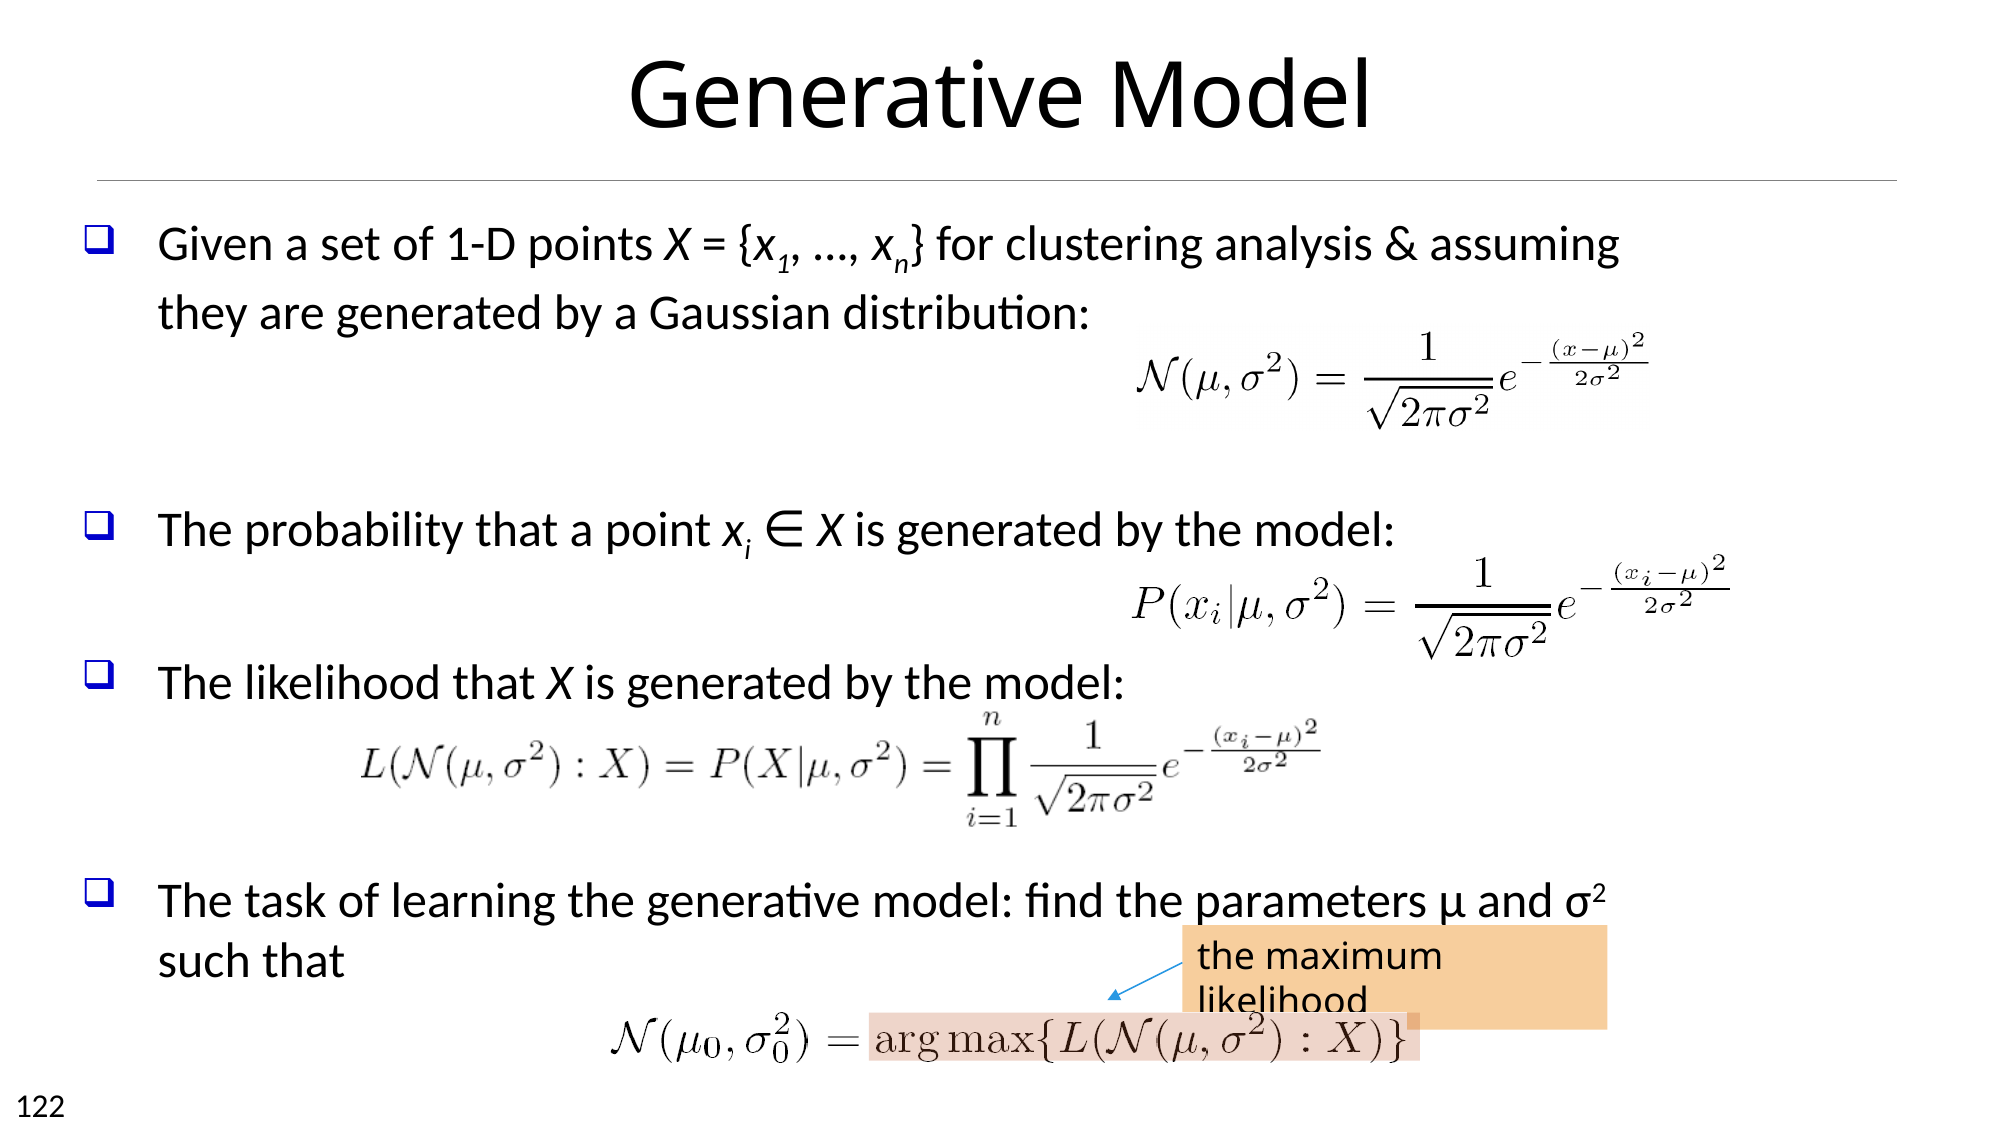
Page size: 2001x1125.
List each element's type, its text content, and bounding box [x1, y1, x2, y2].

picture [1130, 552, 1732, 663]
picture [1136, 322, 1650, 432]
list Given a set of 1-D points X = {x1, …, xn} for clustering analysis & assuming they are generated by a Gaussian distribution: The probability that a point xi ∈ X is generated by the model: The likelihood that X is generated by the model: The task of learning the generative model: find the parameters μ and σ2 such that [66, 203, 1647, 1046]
picture [361, 709, 1325, 831]
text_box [606, 924, 1608, 1063]
title Generative Model [0, 62, 2000, 154]
